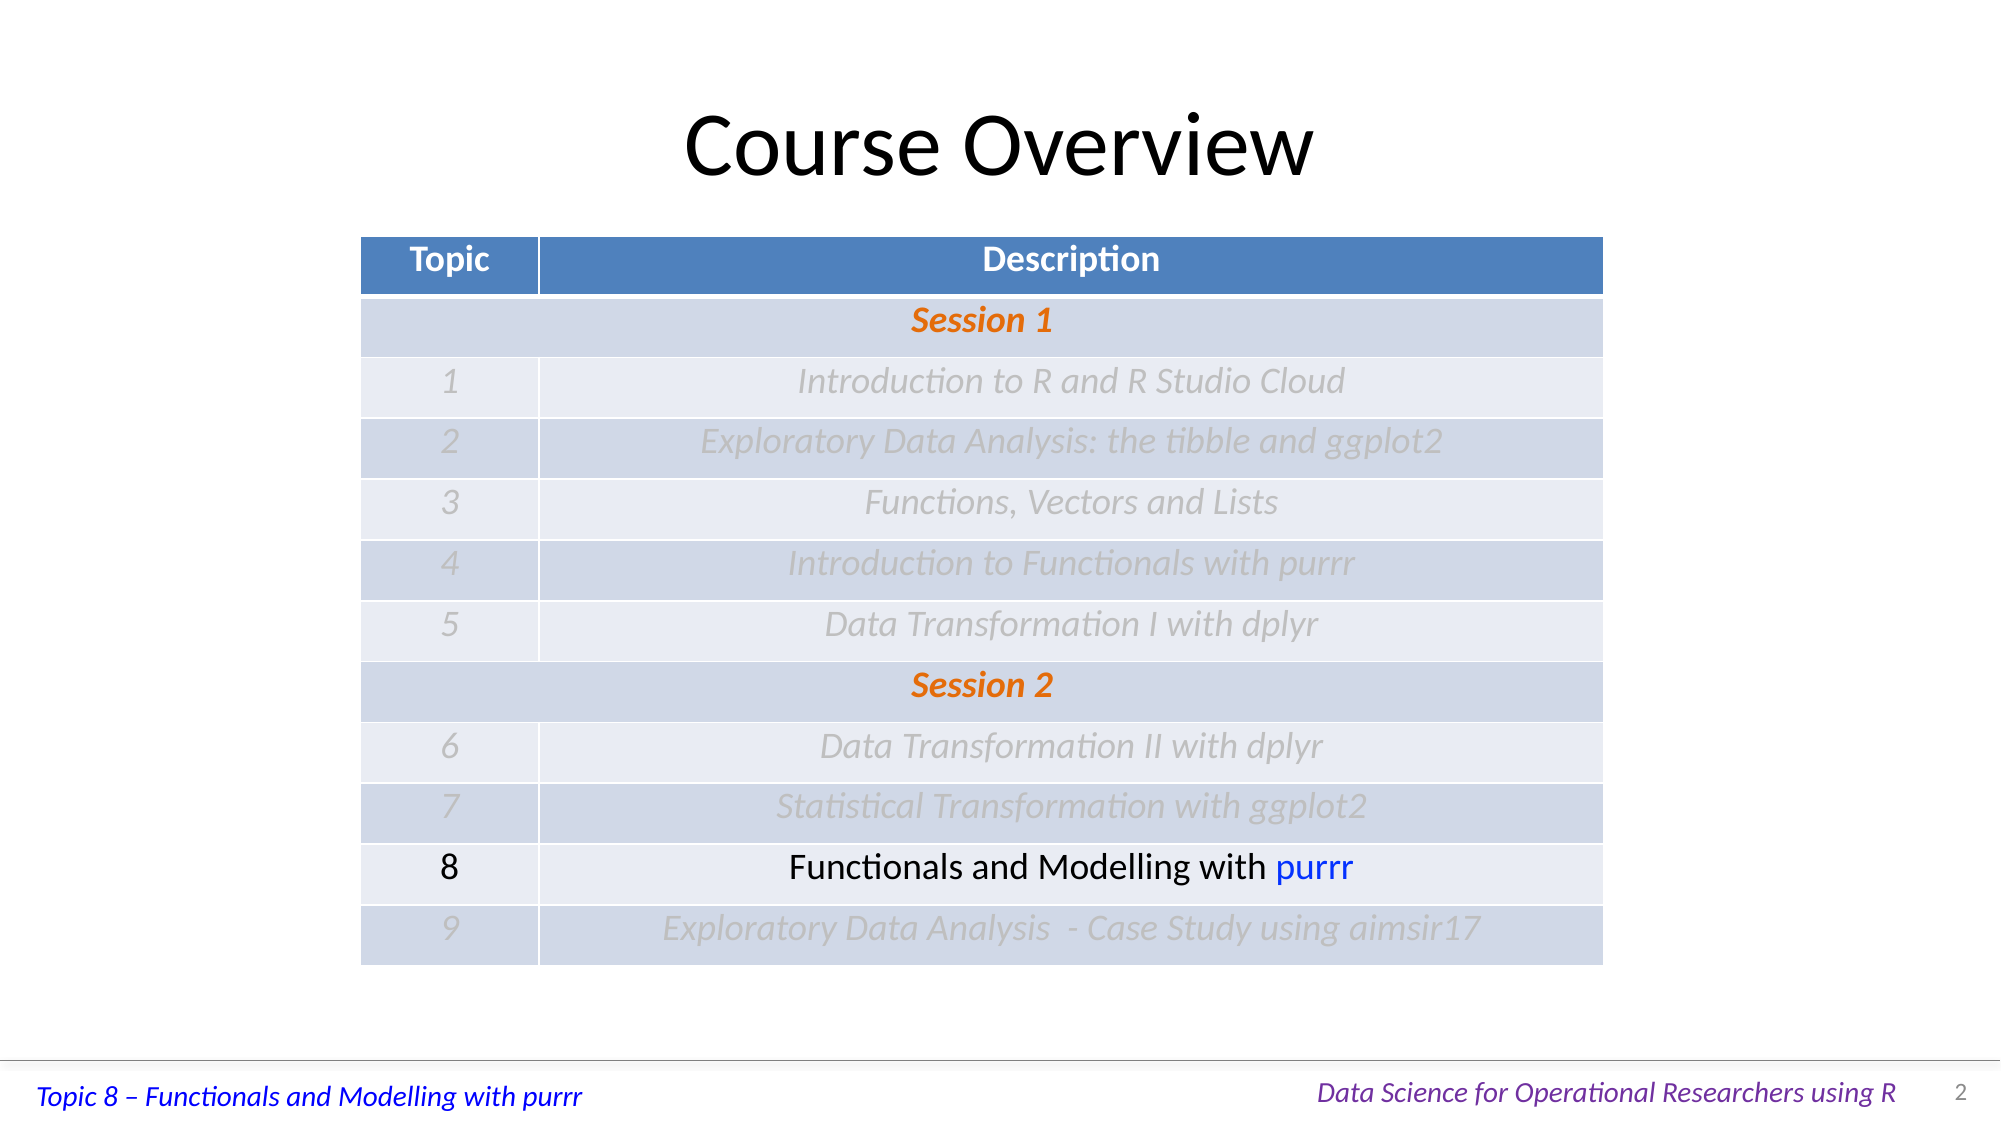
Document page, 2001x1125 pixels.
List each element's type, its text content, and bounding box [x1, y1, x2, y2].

table_cell 1 [361, 358, 538, 417]
table_cell Functionals and Modelling with purrr [540, 845, 1603, 904]
table_cell Data Transformation I with dplyr [540, 602, 1603, 661]
table_header Topic [361, 237, 538, 294]
table_cell Exploratory Data Analysis: the tibble and ggplot2 [540, 419, 1603, 478]
table_cell 5 [361, 602, 538, 661]
table_cell Introduction to Functionals with purrr [540, 541, 1603, 600]
table_cell Introduction to R and R Studio Cloud [540, 358, 1603, 417]
title Course Overview [99, 45, 1900, 233]
table_cell Exploratory Data Analysis - Case Study using aimsir17 [540, 906, 1603, 965]
table_cell 2 [361, 419, 538, 478]
table_cell 9 [361, 906, 538, 965]
table_header Description [540, 237, 1603, 294]
slide_number 2 [1899, 1060, 1983, 1120]
table_cell 8 [361, 845, 538, 904]
table_cell Functions, Vectors and Lists [540, 480, 1603, 539]
table_cell 3 [361, 480, 538, 539]
table_cell Session 1 [361, 299, 1603, 357]
table_cell 6 [361, 723, 538, 782]
table_cell 4 [361, 541, 538, 600]
table_cell Data Transformation II with dplyr [540, 723, 1603, 782]
table_cell Statistical Transformation with ggplot2 [540, 784, 1603, 843]
table_cell 7 [361, 784, 538, 843]
table_cell Session 2 [361, 662, 1603, 722]
